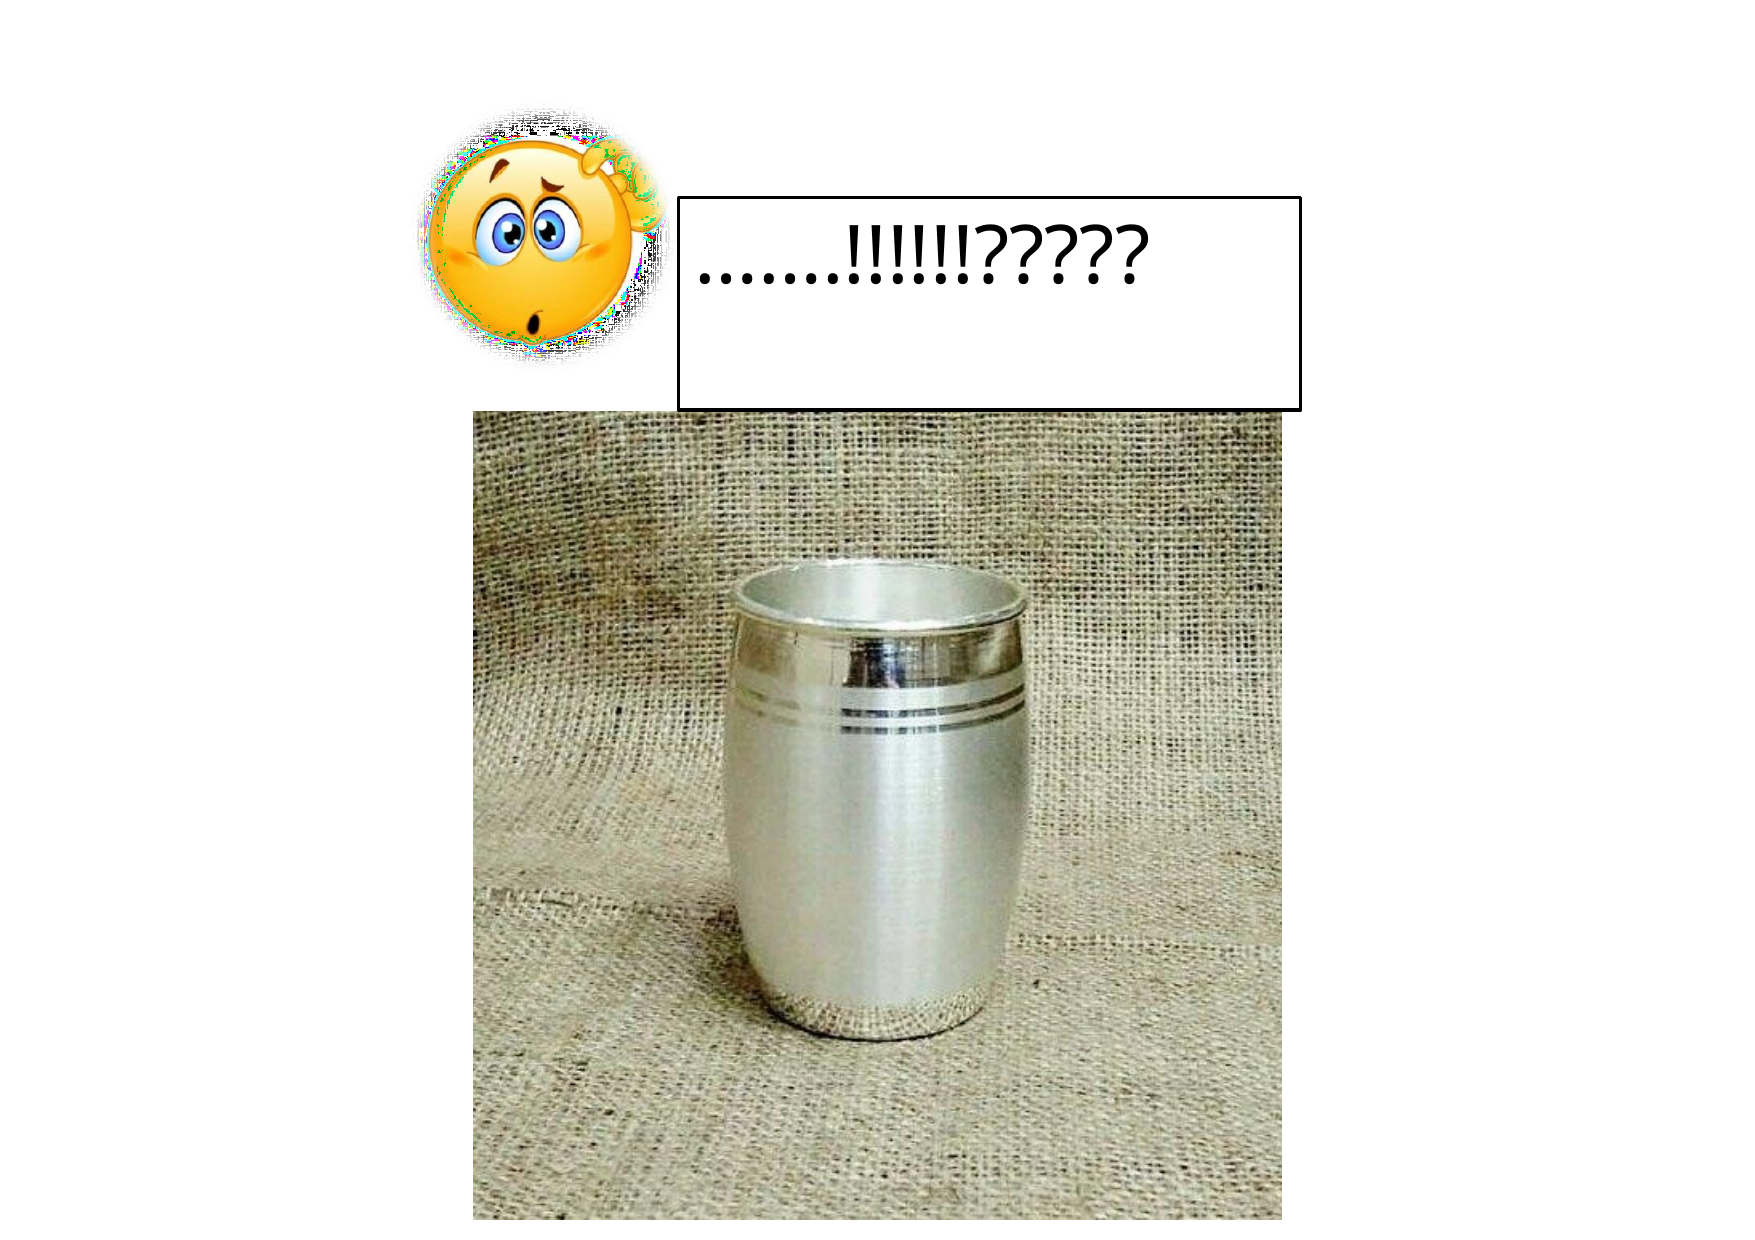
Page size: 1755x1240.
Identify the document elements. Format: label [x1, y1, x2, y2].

text_box [0, 12, 1755, 1228]
